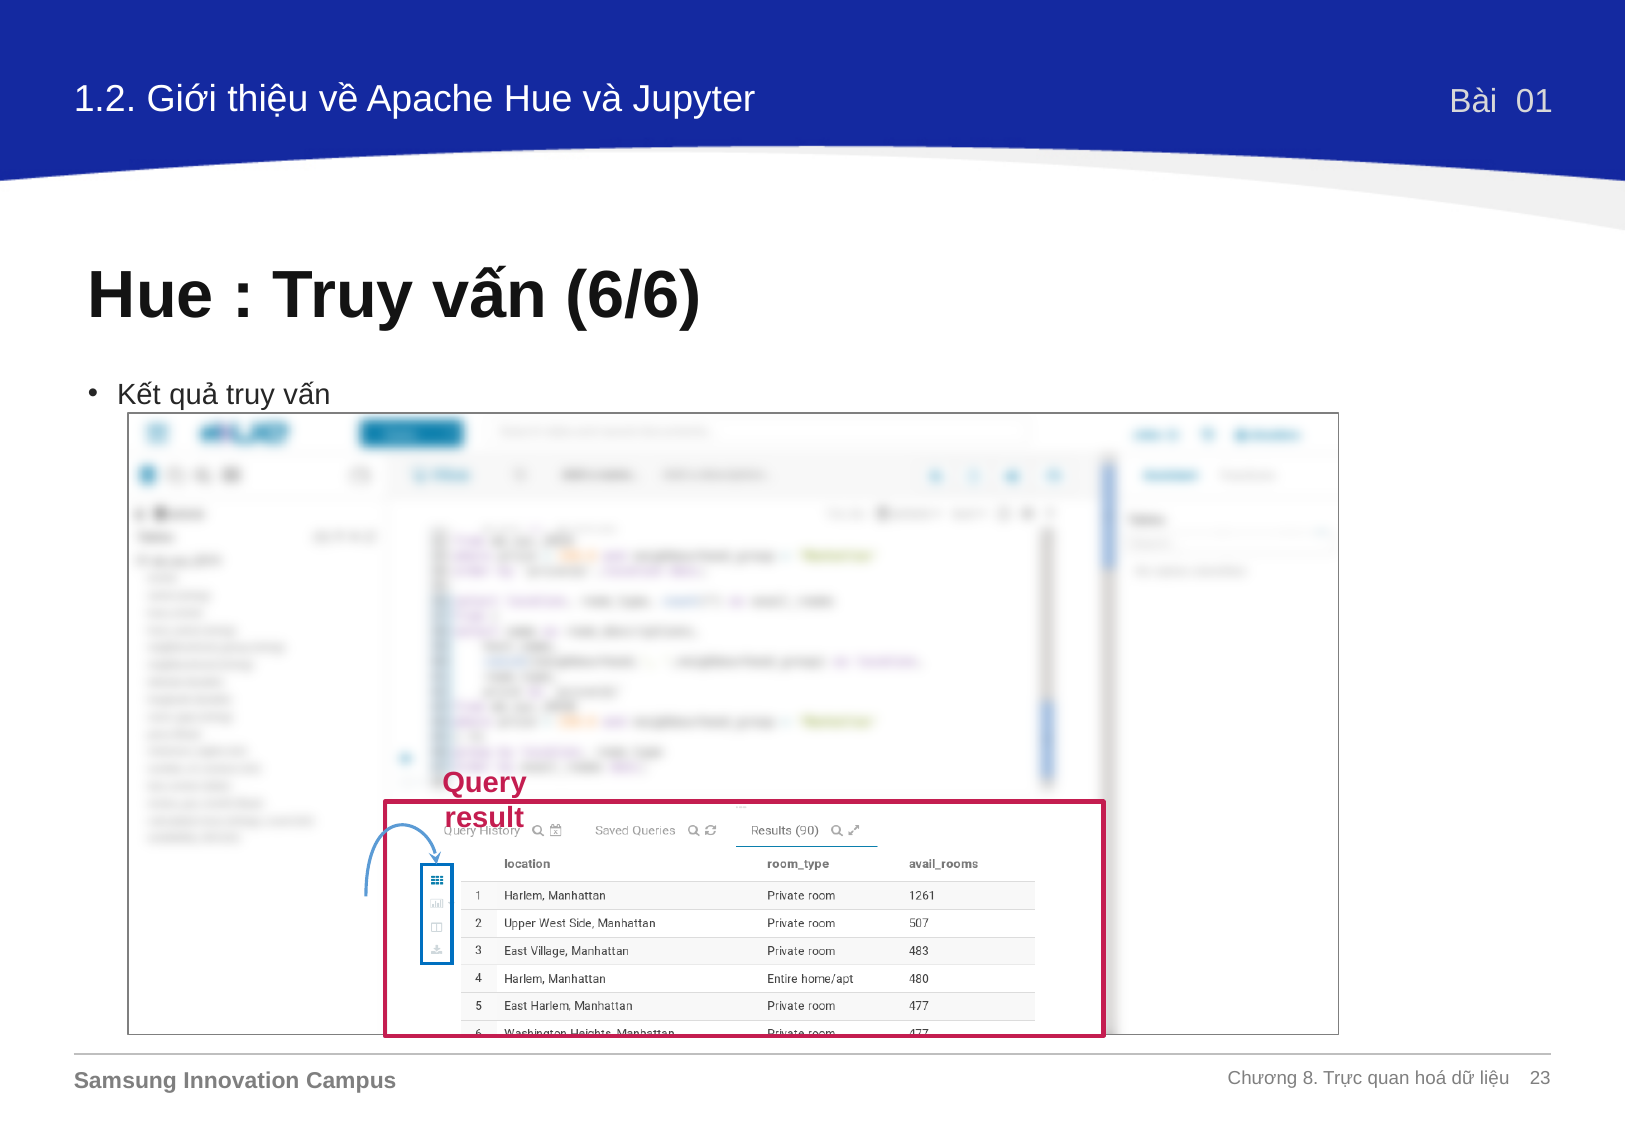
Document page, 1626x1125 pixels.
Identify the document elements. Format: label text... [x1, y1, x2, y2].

list Kết quả truy vấn [87, 365, 1531, 516]
list 1.2. Giới thiệu về Apache Hue và Jupyter [73, 73, 980, 119]
list Bài 01 [1423, 79, 1554, 120]
picture [0, 0, 1625, 1125]
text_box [128, 413, 1339, 1034]
list Hue : Truy vấn (6/6) [87, 249, 1531, 331]
